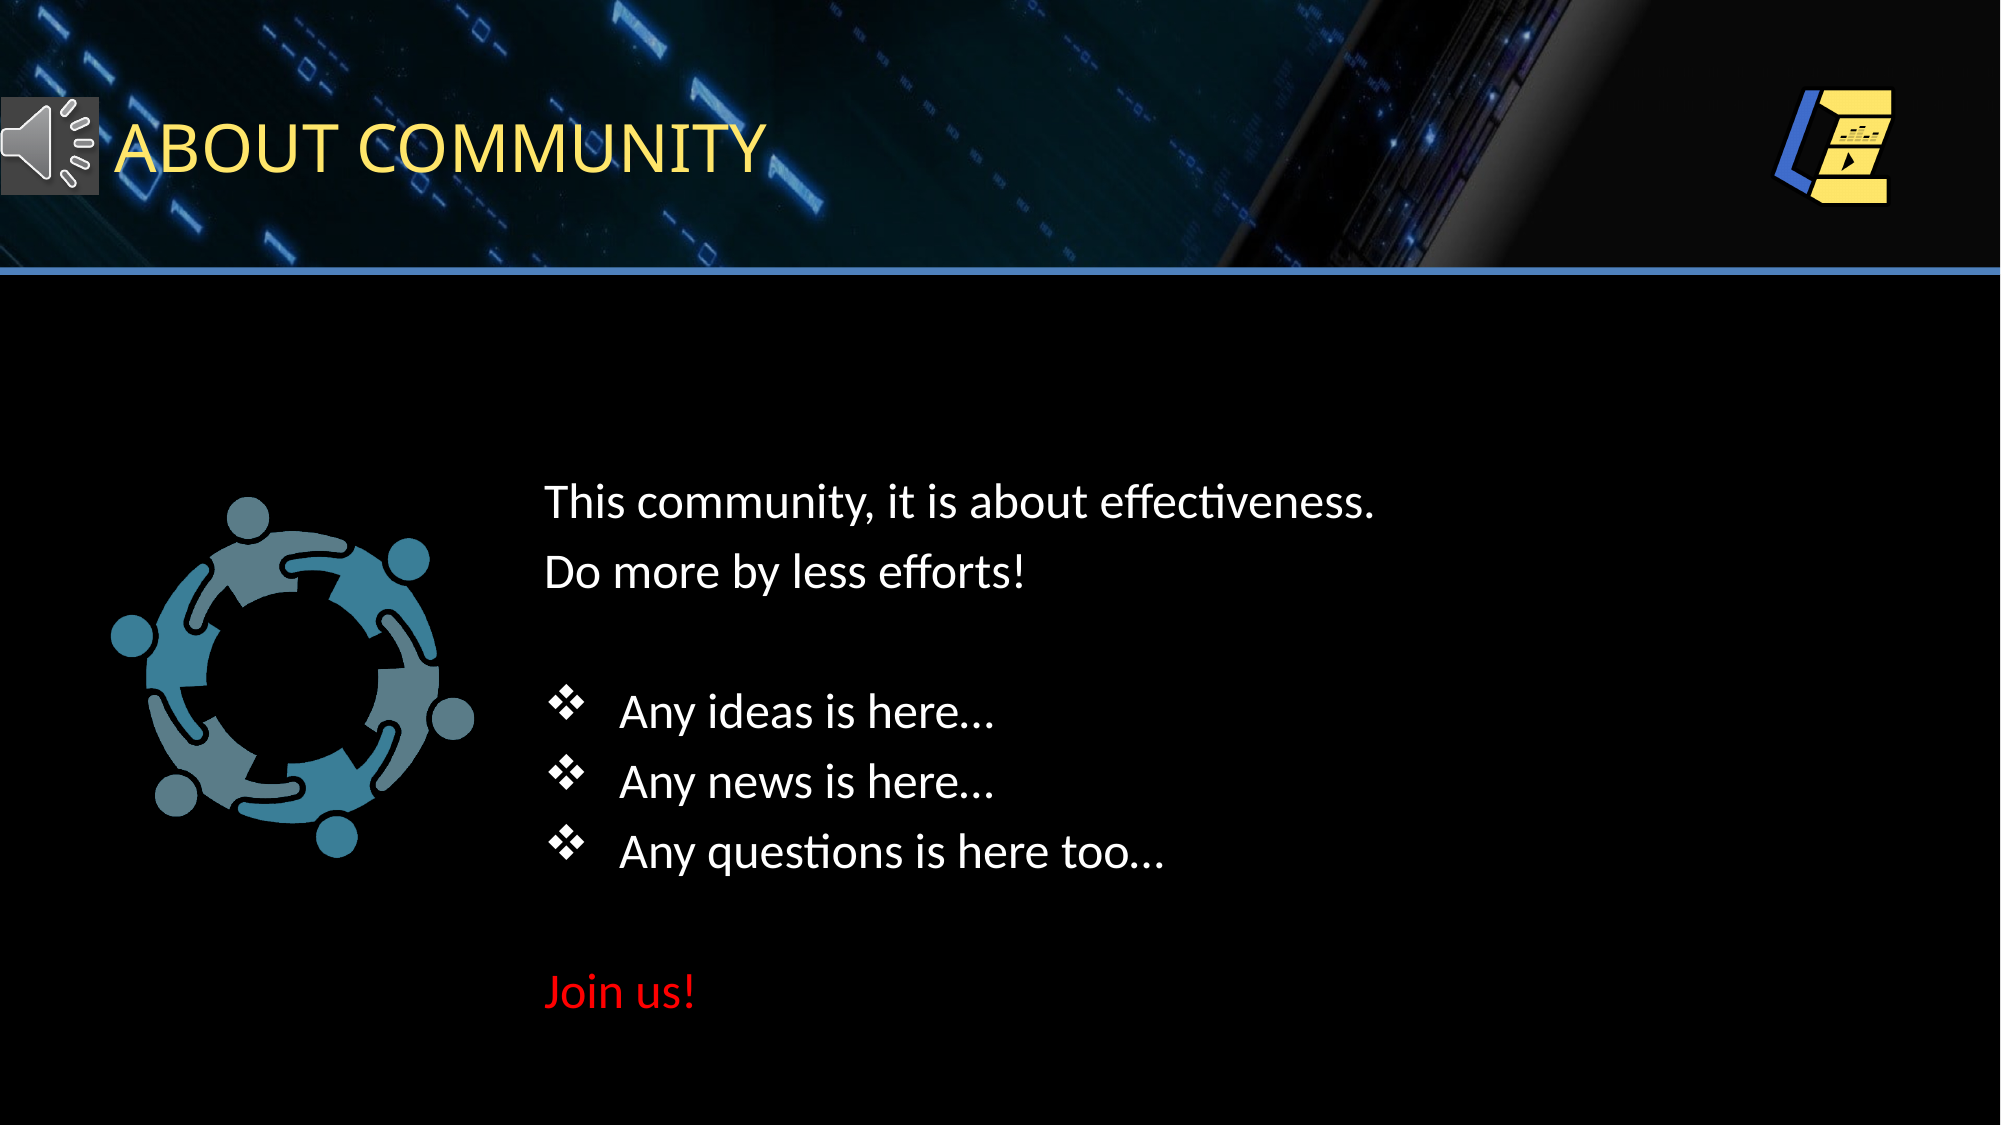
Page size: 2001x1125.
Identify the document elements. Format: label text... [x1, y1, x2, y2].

title ABOUT COMMUNITY [99, 62, 1904, 230]
text_box This community, it is about effectiveness. Do more by less efforts! Any ideas is here… Any news is here… Any questions is here too… Join us! [529, 391, 1847, 1026]
picture [0, 0, 2001, 1125]
